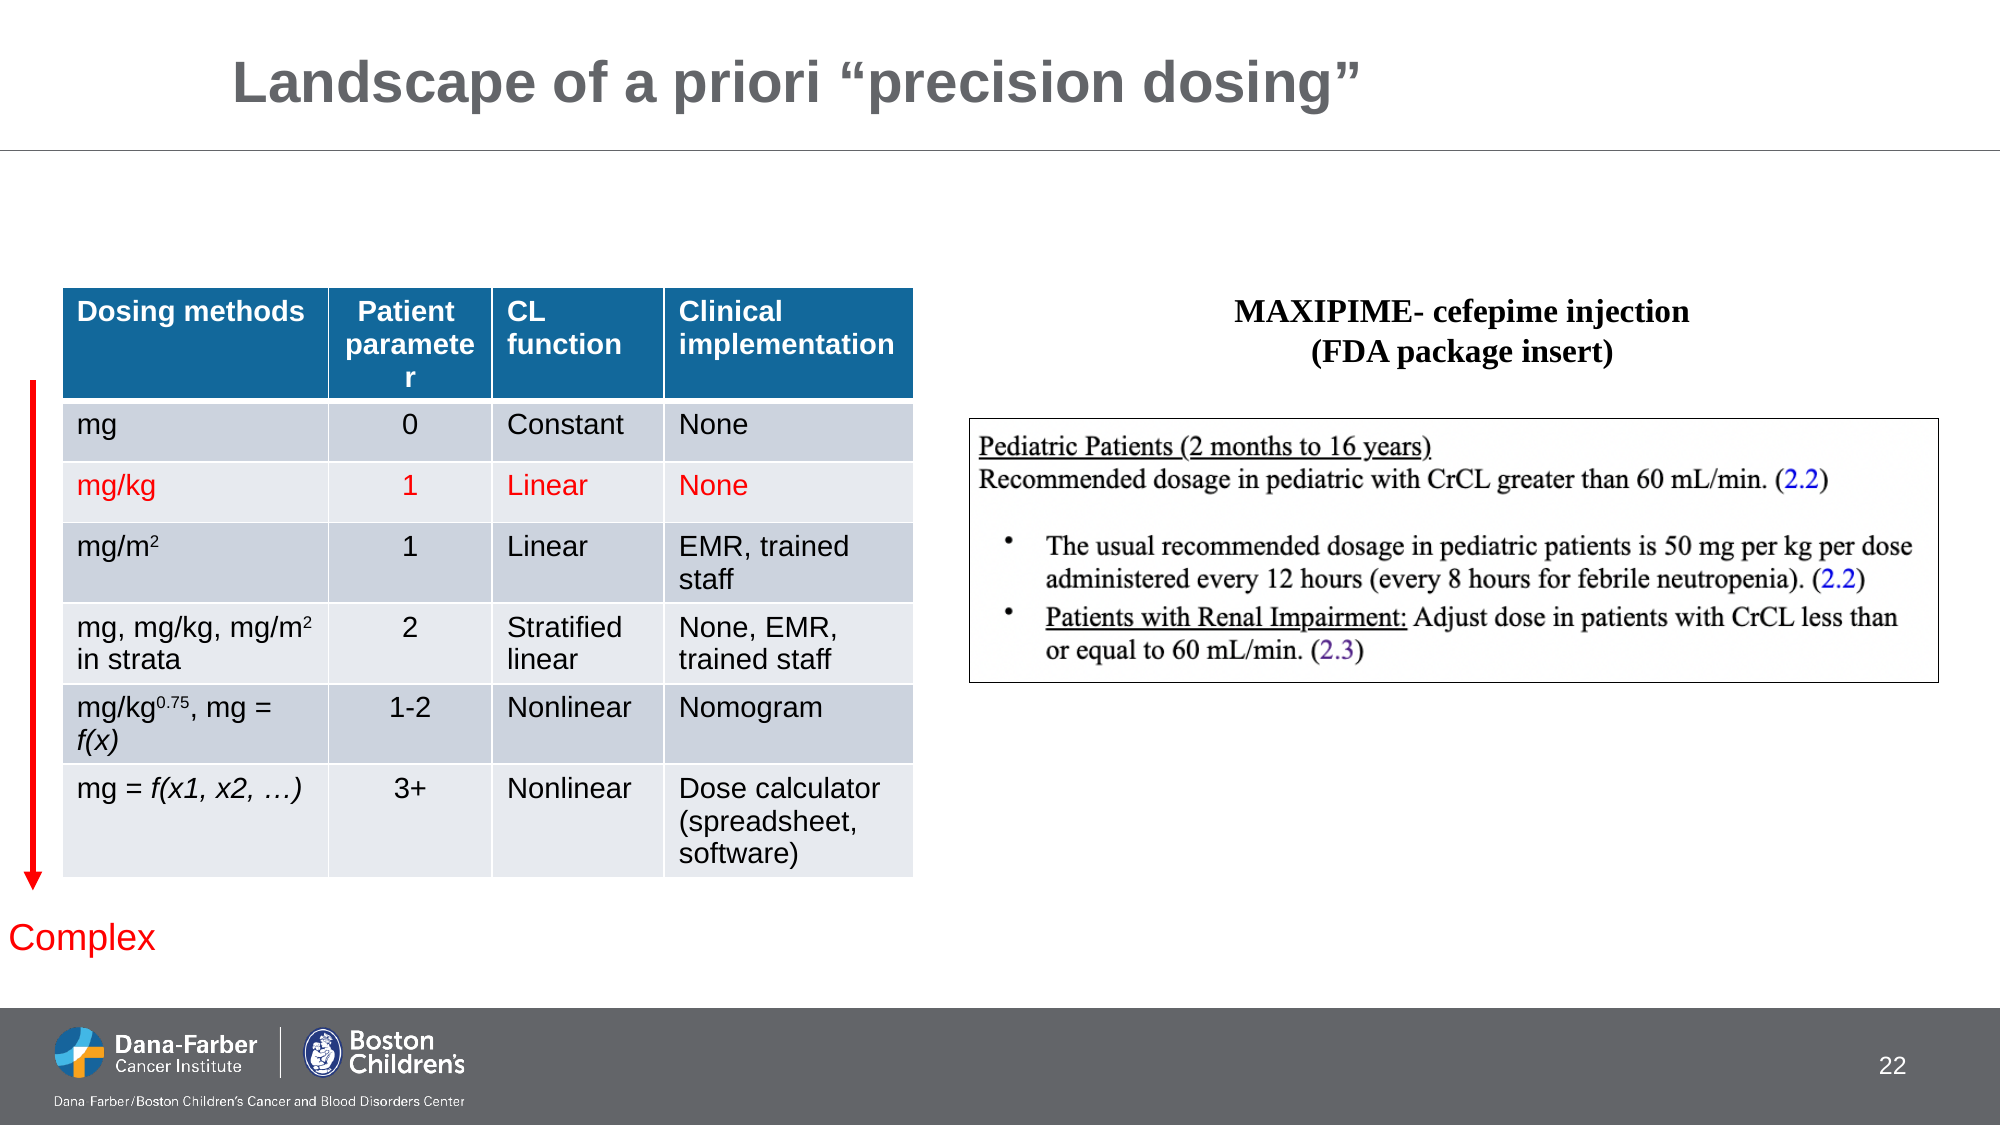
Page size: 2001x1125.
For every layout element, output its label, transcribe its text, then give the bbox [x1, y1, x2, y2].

table_cell mg/m2 [63, 523, 328, 602]
table_cell 1 [329, 463, 491, 522]
table_cell Stratified linear [493, 604, 663, 683]
table_header CL function [493, 288, 663, 398]
table_header Dosing methods [63, 288, 328, 398]
table_cell None, EMR, trained staff [665, 604, 913, 683]
table_cell Linear [493, 523, 663, 602]
table_cell EMR, trained staff [665, 523, 913, 602]
table_header Clinical implementation [665, 288, 913, 398]
table_cell Dose calculator (spreadsheet, software) [665, 765, 913, 877]
table_cell mg = f(x1, x2, …) [63, 765, 328, 877]
table_cell 1 [329, 523, 491, 602]
table_cell 2 [329, 604, 491, 683]
table_cell Constant [493, 404, 663, 461]
table_header Patient parameter [329, 288, 491, 398]
table_cell Nonlinear [493, 765, 663, 877]
title Landscape of a priori “precision dosing” [218, 44, 1863, 160]
table_cell Nomogram [665, 685, 913, 763]
table_cell None [665, 463, 913, 522]
table_cell None [665, 404, 913, 461]
text_box Complex [0, 905, 171, 966]
table_cell 0 [329, 404, 491, 461]
picture [969, 418, 1939, 683]
table_cell 1-2 [329, 685, 491, 763]
table_cell Linear [493, 463, 663, 522]
text_box MAXIPIME- cefepime injection (FDA package insert) [1219, 281, 1706, 377]
table_cell mg/kg0.75, mg = f(x) [63, 685, 328, 763]
table_cell 3+ [329, 765, 491, 877]
table_cell mg, mg/kg, mg/m2 in strata [63, 604, 328, 683]
table_cell Nonlinear [493, 685, 663, 763]
table_cell mg/kg [63, 463, 328, 522]
table_cell mg [63, 404, 328, 461]
